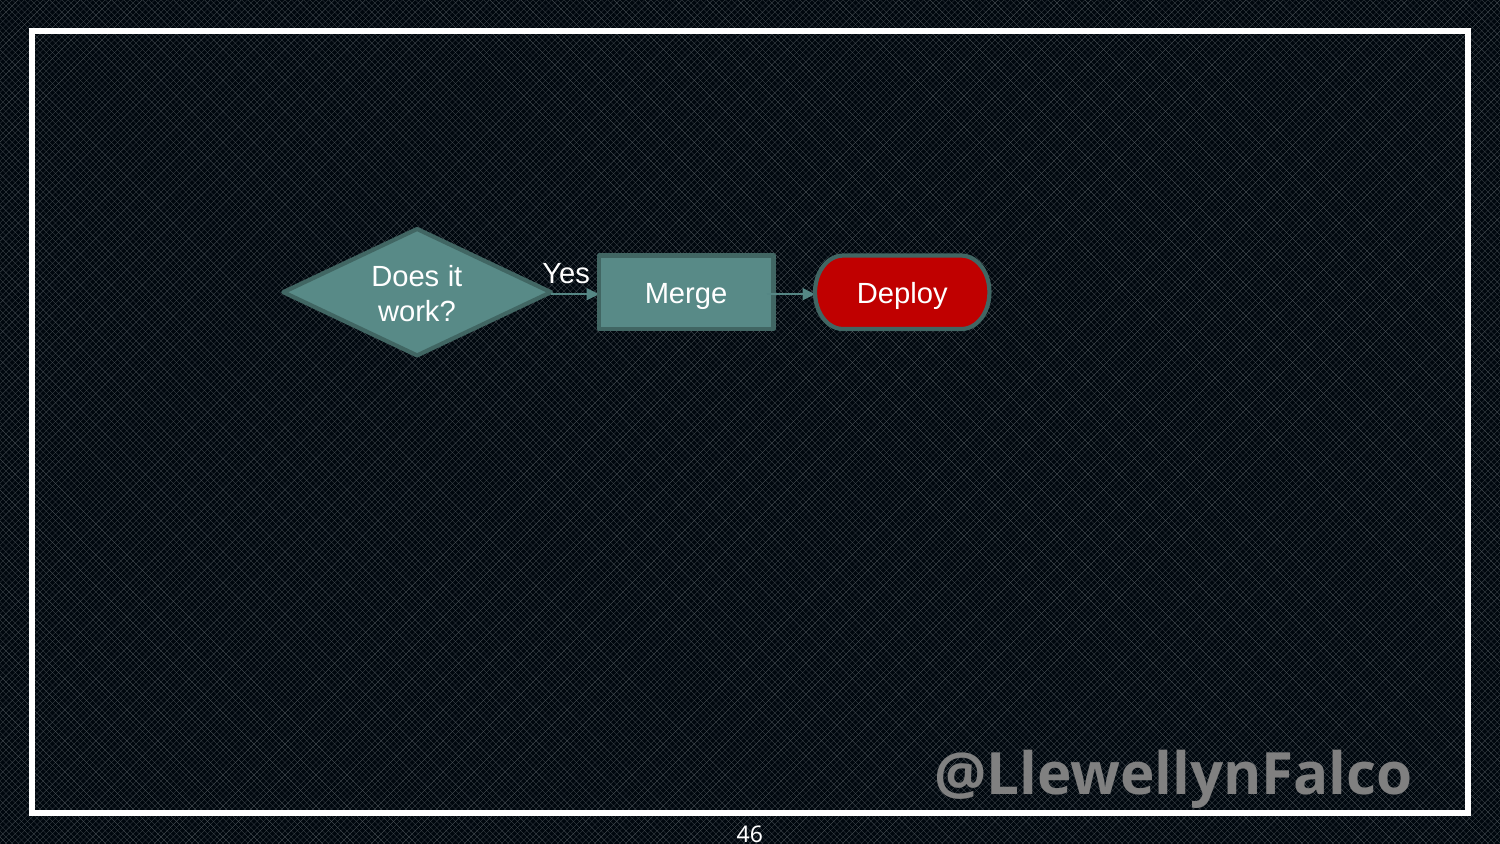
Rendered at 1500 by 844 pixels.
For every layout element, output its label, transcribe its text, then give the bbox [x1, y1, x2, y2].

text_box Merge [597, 253, 776, 331]
text_box Yes [527, 247, 606, 298]
slide_number 46 [0, 804, 1500, 840]
text_box Does it work? [281, 227, 544, 358]
text_box Deploy [812, 253, 992, 332]
